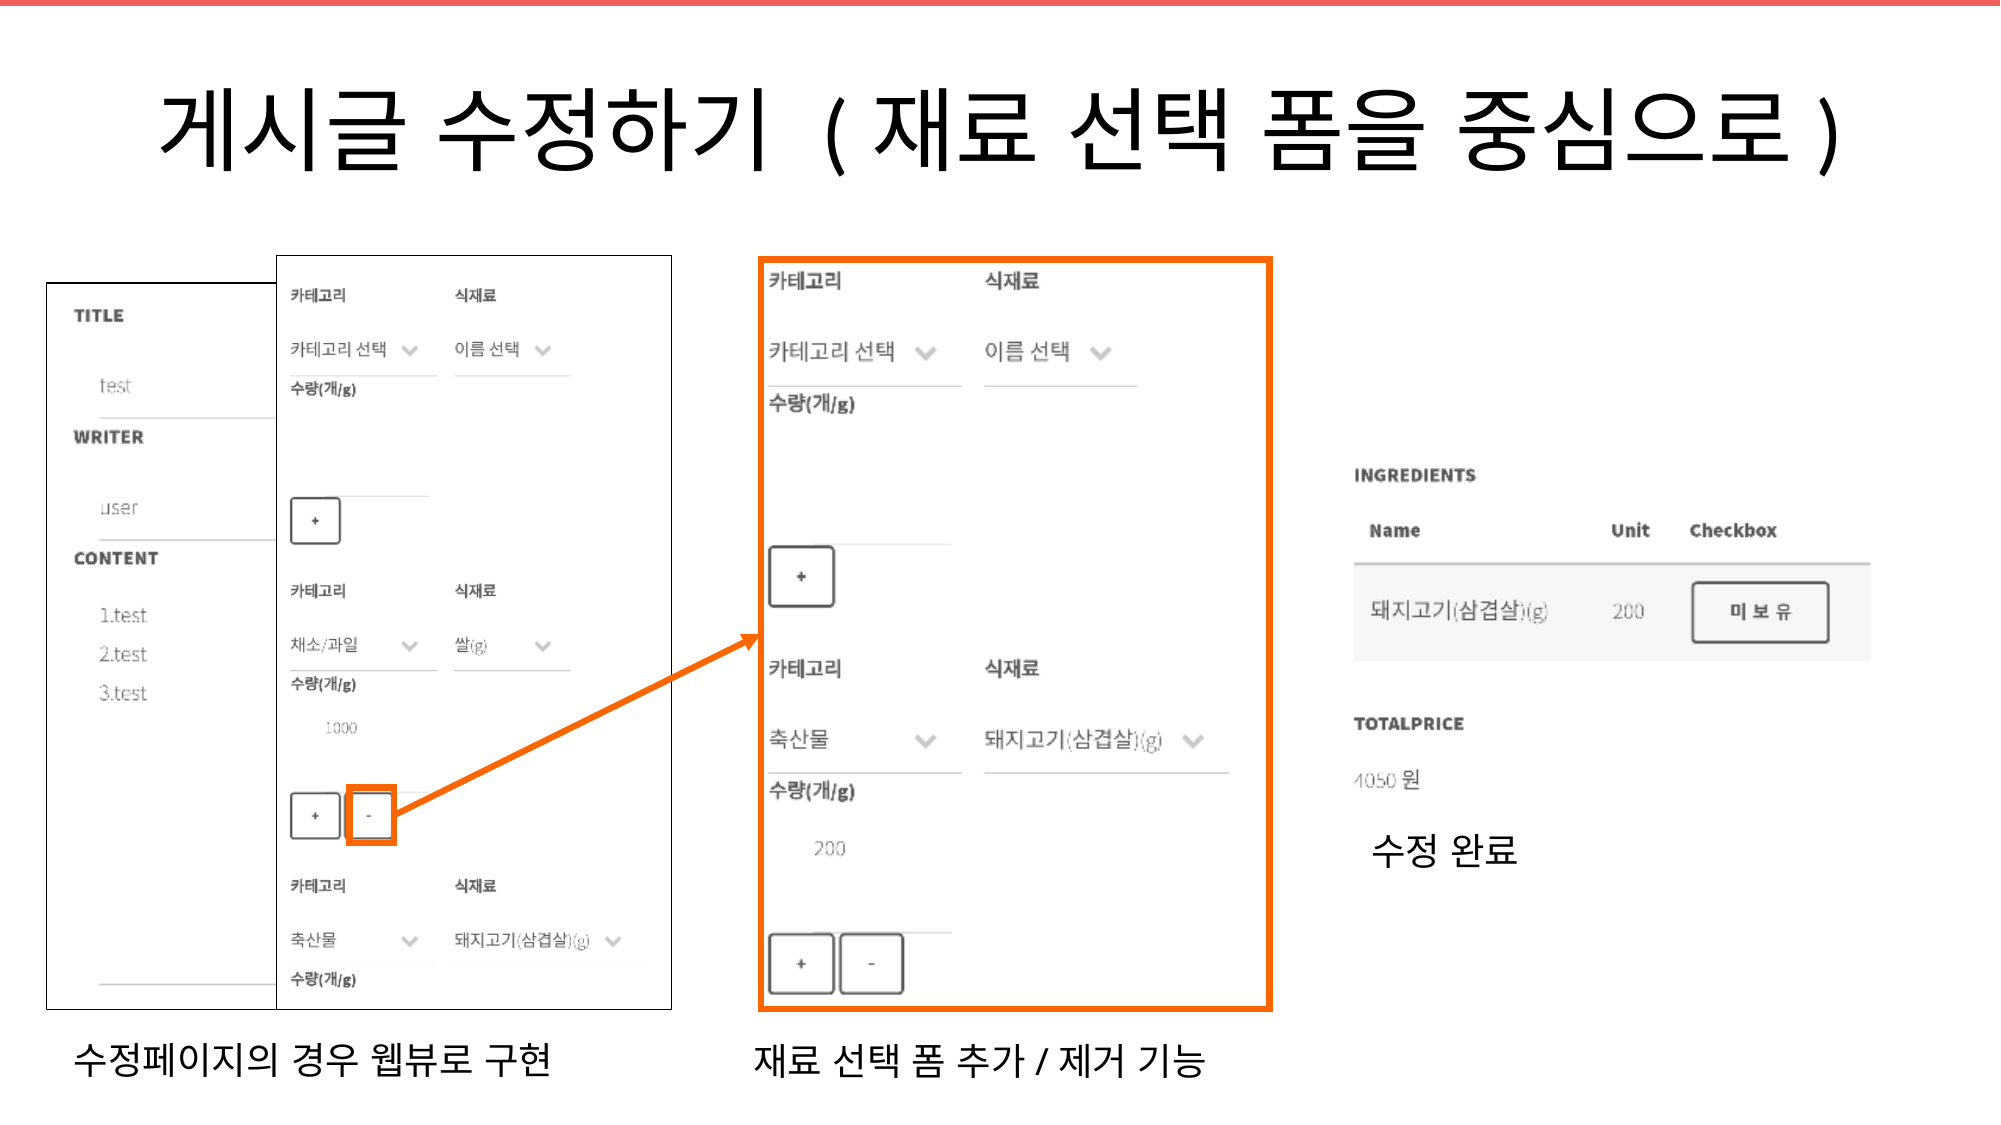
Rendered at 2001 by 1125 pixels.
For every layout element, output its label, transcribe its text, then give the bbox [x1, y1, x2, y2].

picture [1348, 456, 1880, 807]
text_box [393, 634, 762, 816]
text_box 재료 선택 폼 추가/제거 기능 [738, 1030, 1260, 1091]
picture [46, 256, 671, 1009]
text_box 수정 완료 [1356, 820, 1869, 881]
title 게시글 수정하기 (재료 선택 폼을 중심으로) [137, 59, 1863, 197]
picture [748, 237, 1271, 1009]
text_box 수정페이지의 경우 웹뷰로 구현 [59, 1029, 721, 1091]
